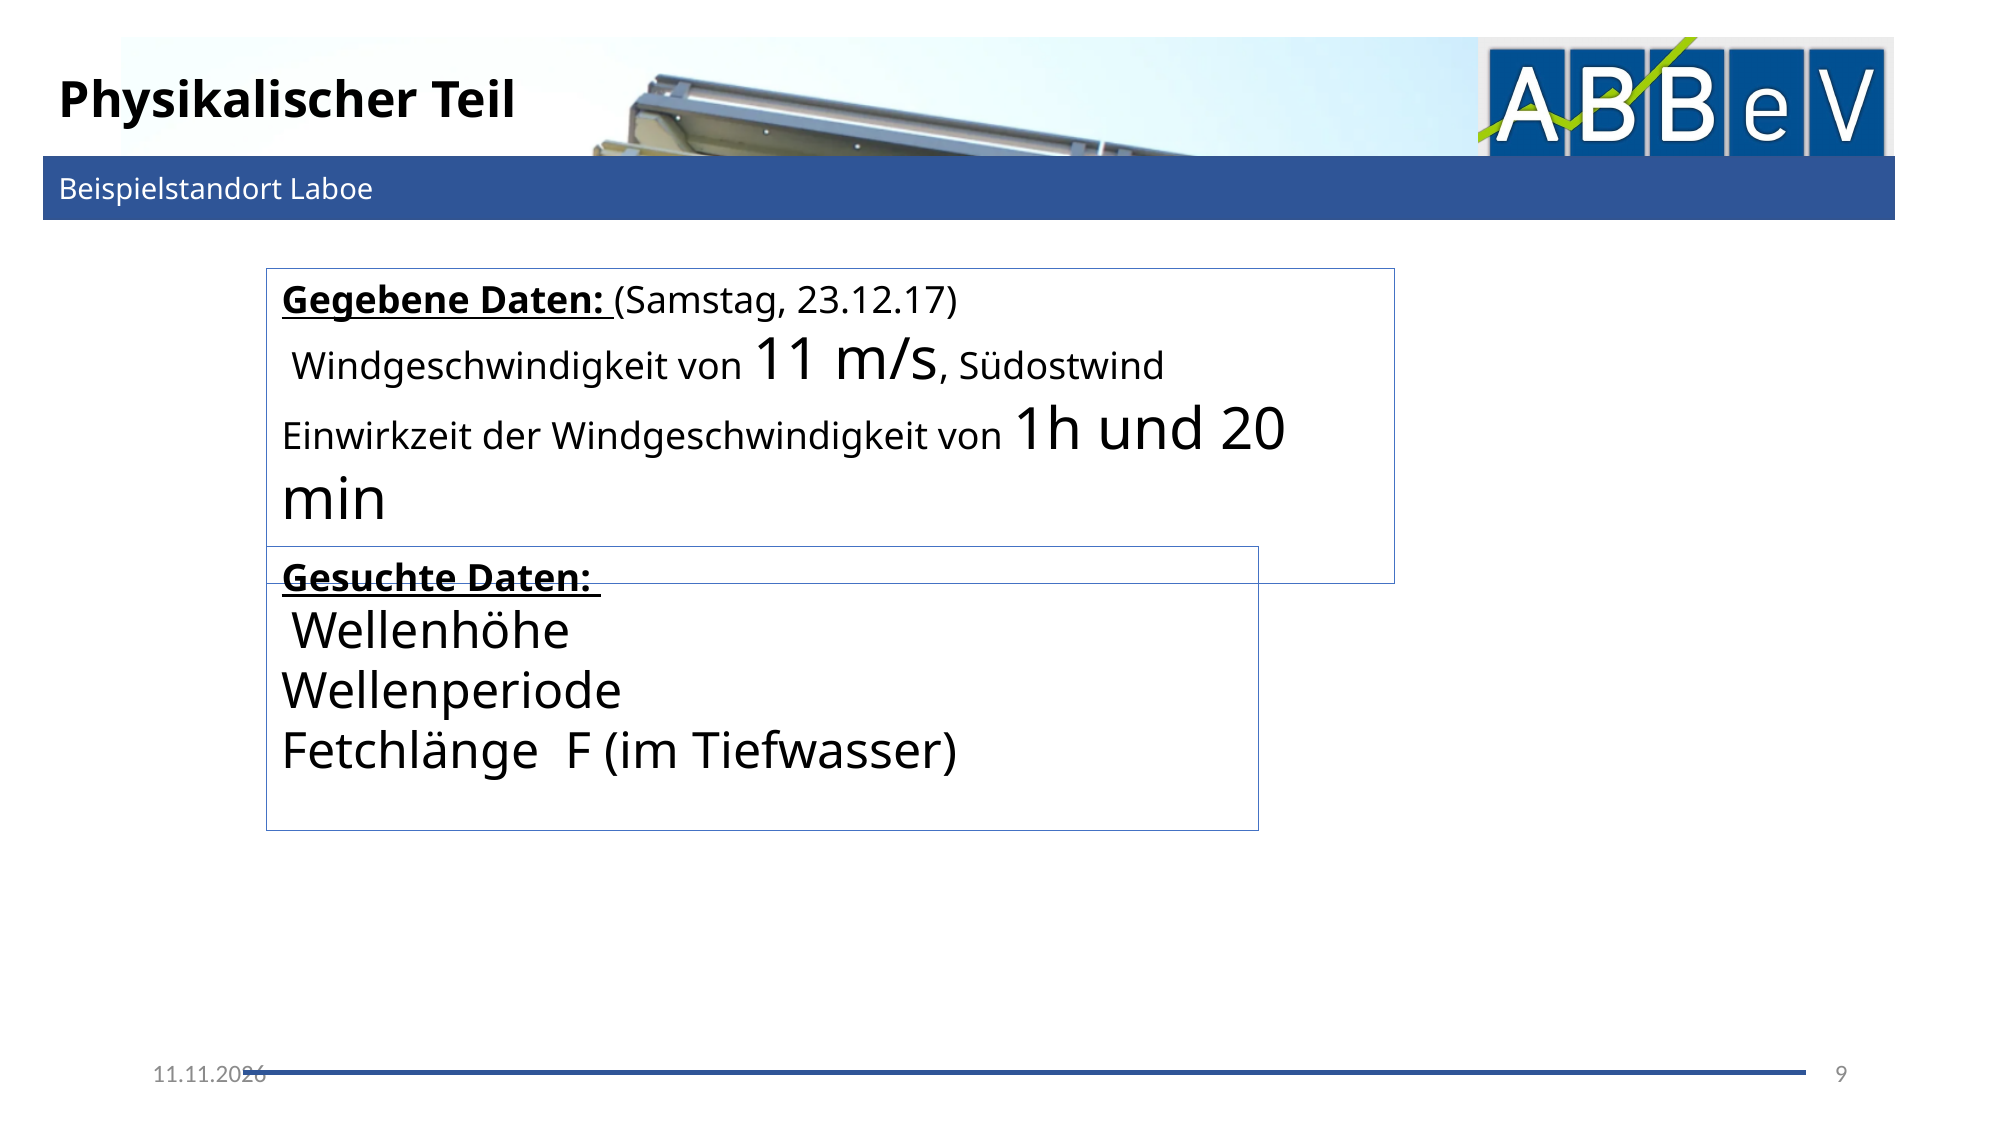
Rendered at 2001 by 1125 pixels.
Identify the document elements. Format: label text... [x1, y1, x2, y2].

text_box Beispielstandort Laboe [43, 156, 1895, 220]
picture [121, 37, 1894, 171]
text_box Gegebene Daten: (Samstag, 23.12.17) Windgeschwindigkeit von 11 m/s, Südostwind Einwirkzeit der Windgeschwindigkeit von 1h und 20 min [266, 268, 1395, 584]
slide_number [137, 1042, 588, 1103]
text_box Gesuchte Daten: Wellenhöhe Wellenperiode Fetchlänge F (im Tiefwasser) [266, 546, 1259, 831]
slide_number 9 [1412, 1042, 1863, 1103]
title Physikalischer Teil [43, 45, 121, 156]
